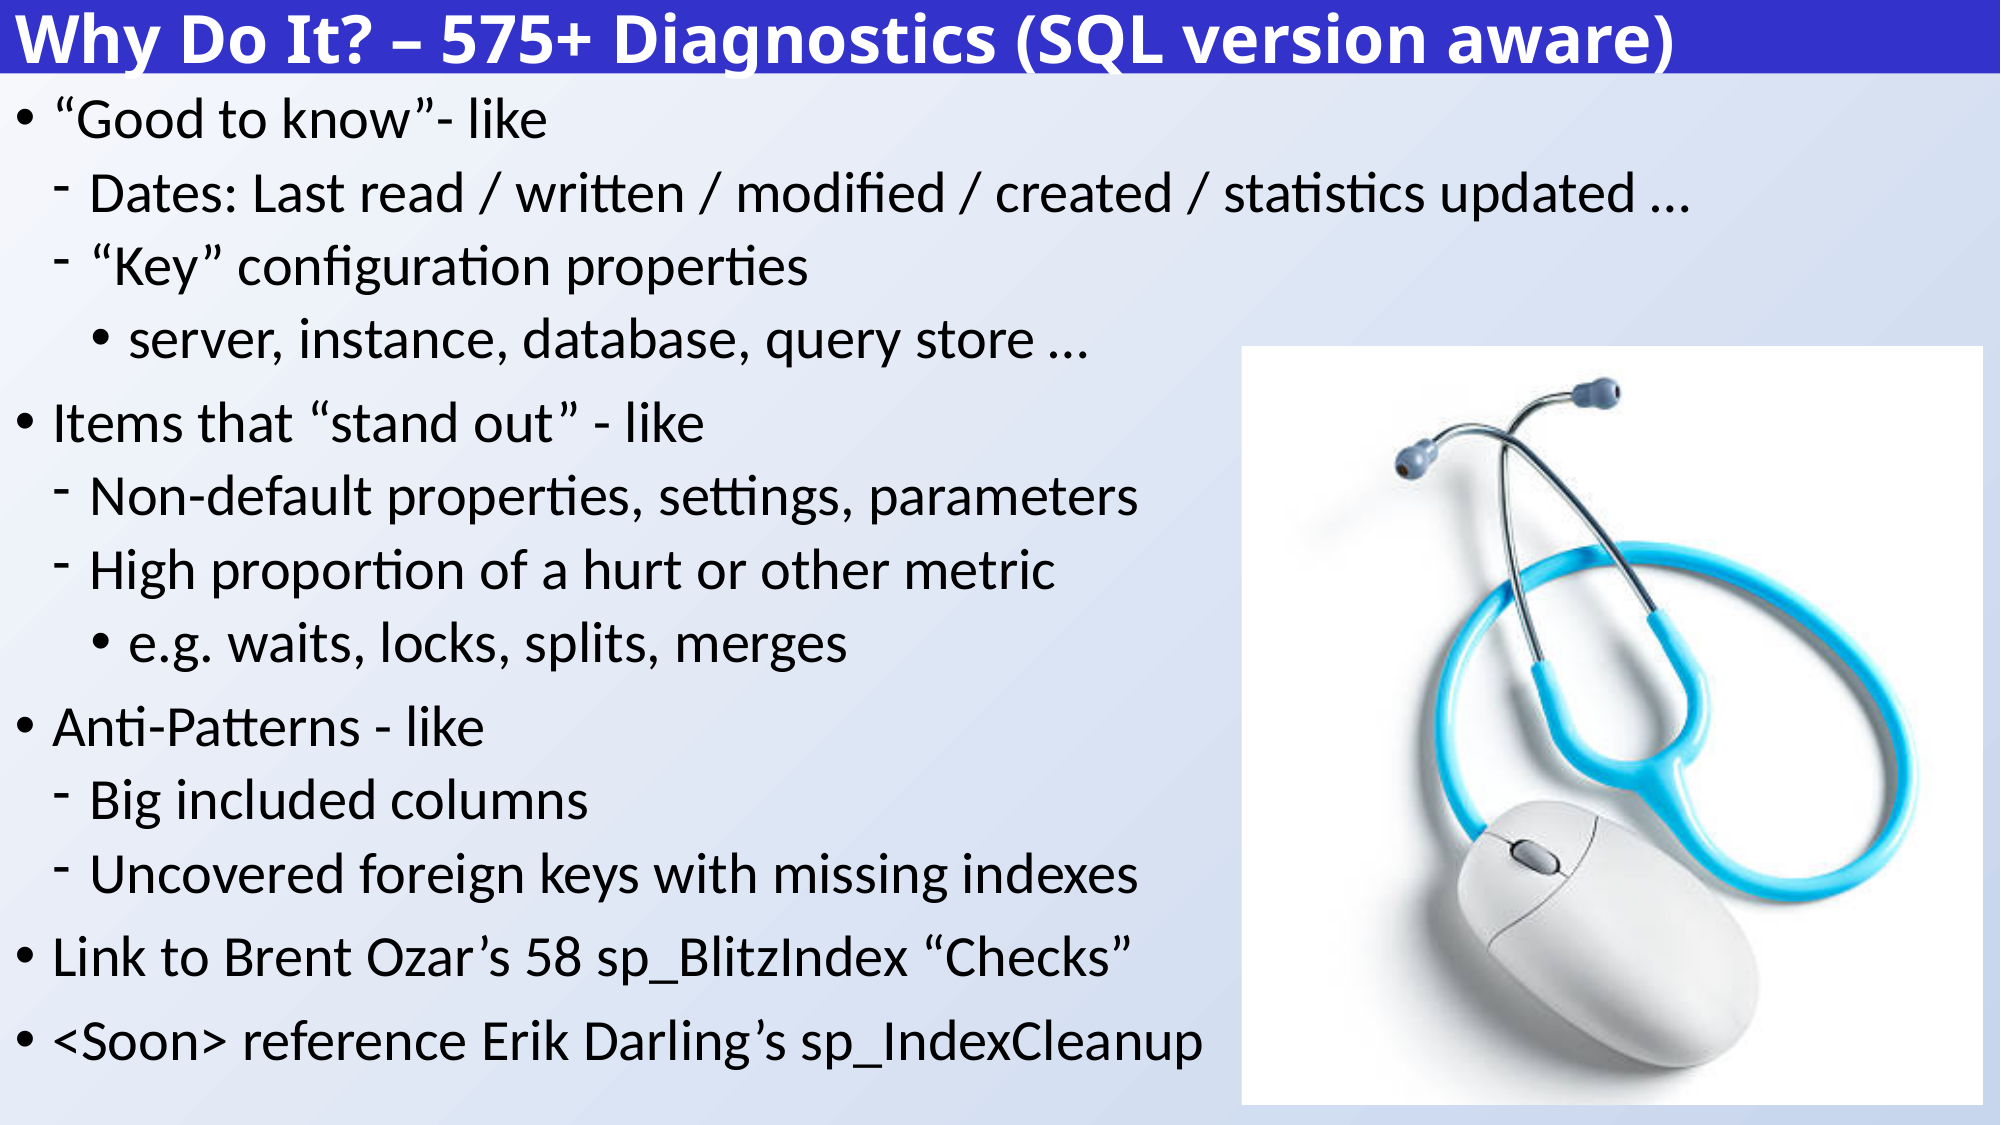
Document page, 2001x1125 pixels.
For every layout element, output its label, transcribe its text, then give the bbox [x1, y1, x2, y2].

list “Good to know”- like Dates: Last read / written / modified / created / statistics updated … “Key” configuration properties server, instance, database, query store … Items that “stand out” - like Non-default properties, settings, parameters High proportion of a hurt or other metric e.g. waits, locks, splits, merges Anti-Patterns - like Big included columns Uncovered foreign keys with missing indexes Link to Brent Ozar’s 58 sp_BlitzIndex “Checks” <Soon> reference Erik Darling’s sp_IndexCleanup [0, 74, 2000, 1125]
picture [1241, 346, 2000, 1105]
title Why Do It? – 575+ Diagnostics (SQL version aware) [0, 0, 2000, 74]
